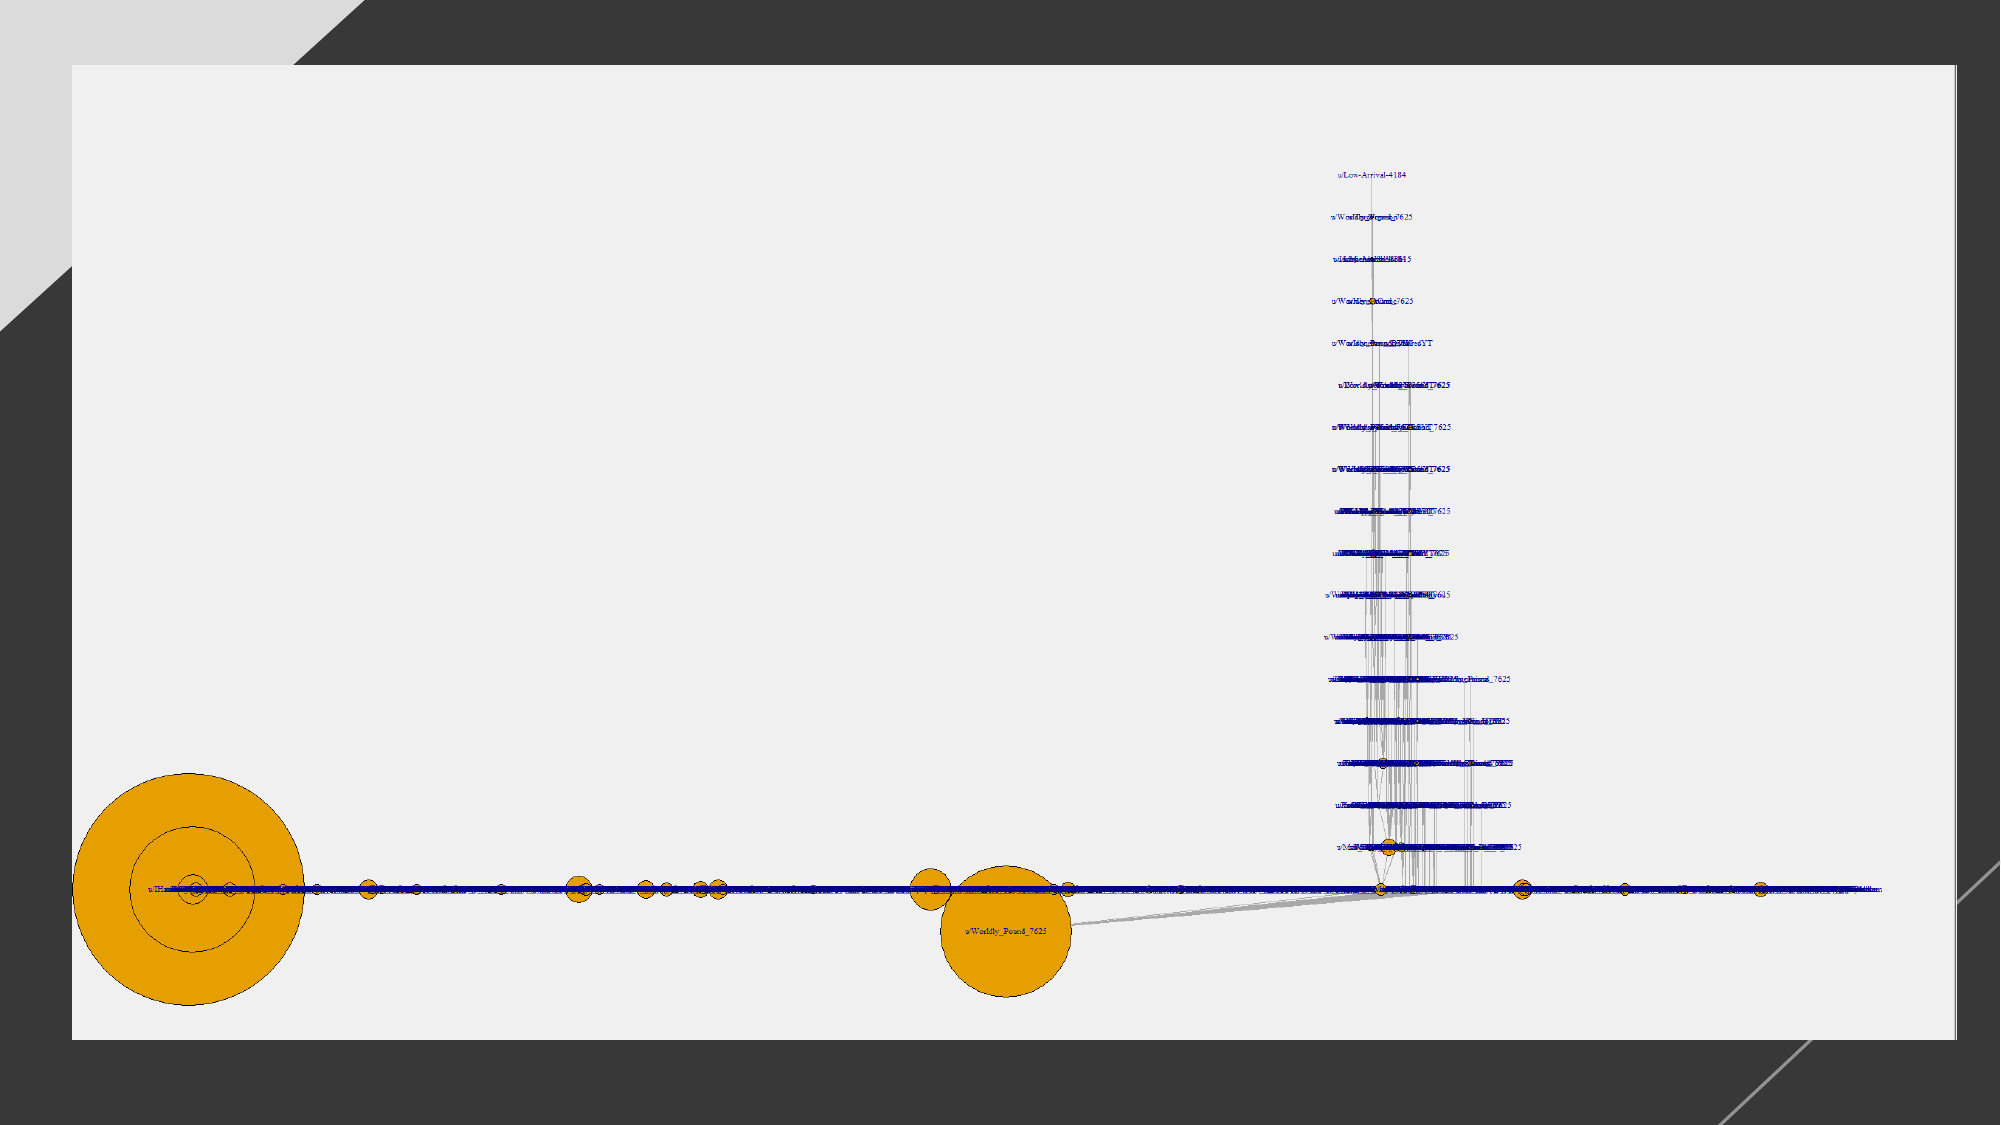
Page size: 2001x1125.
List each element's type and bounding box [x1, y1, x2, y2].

picture [72, 65, 1957, 1040]
